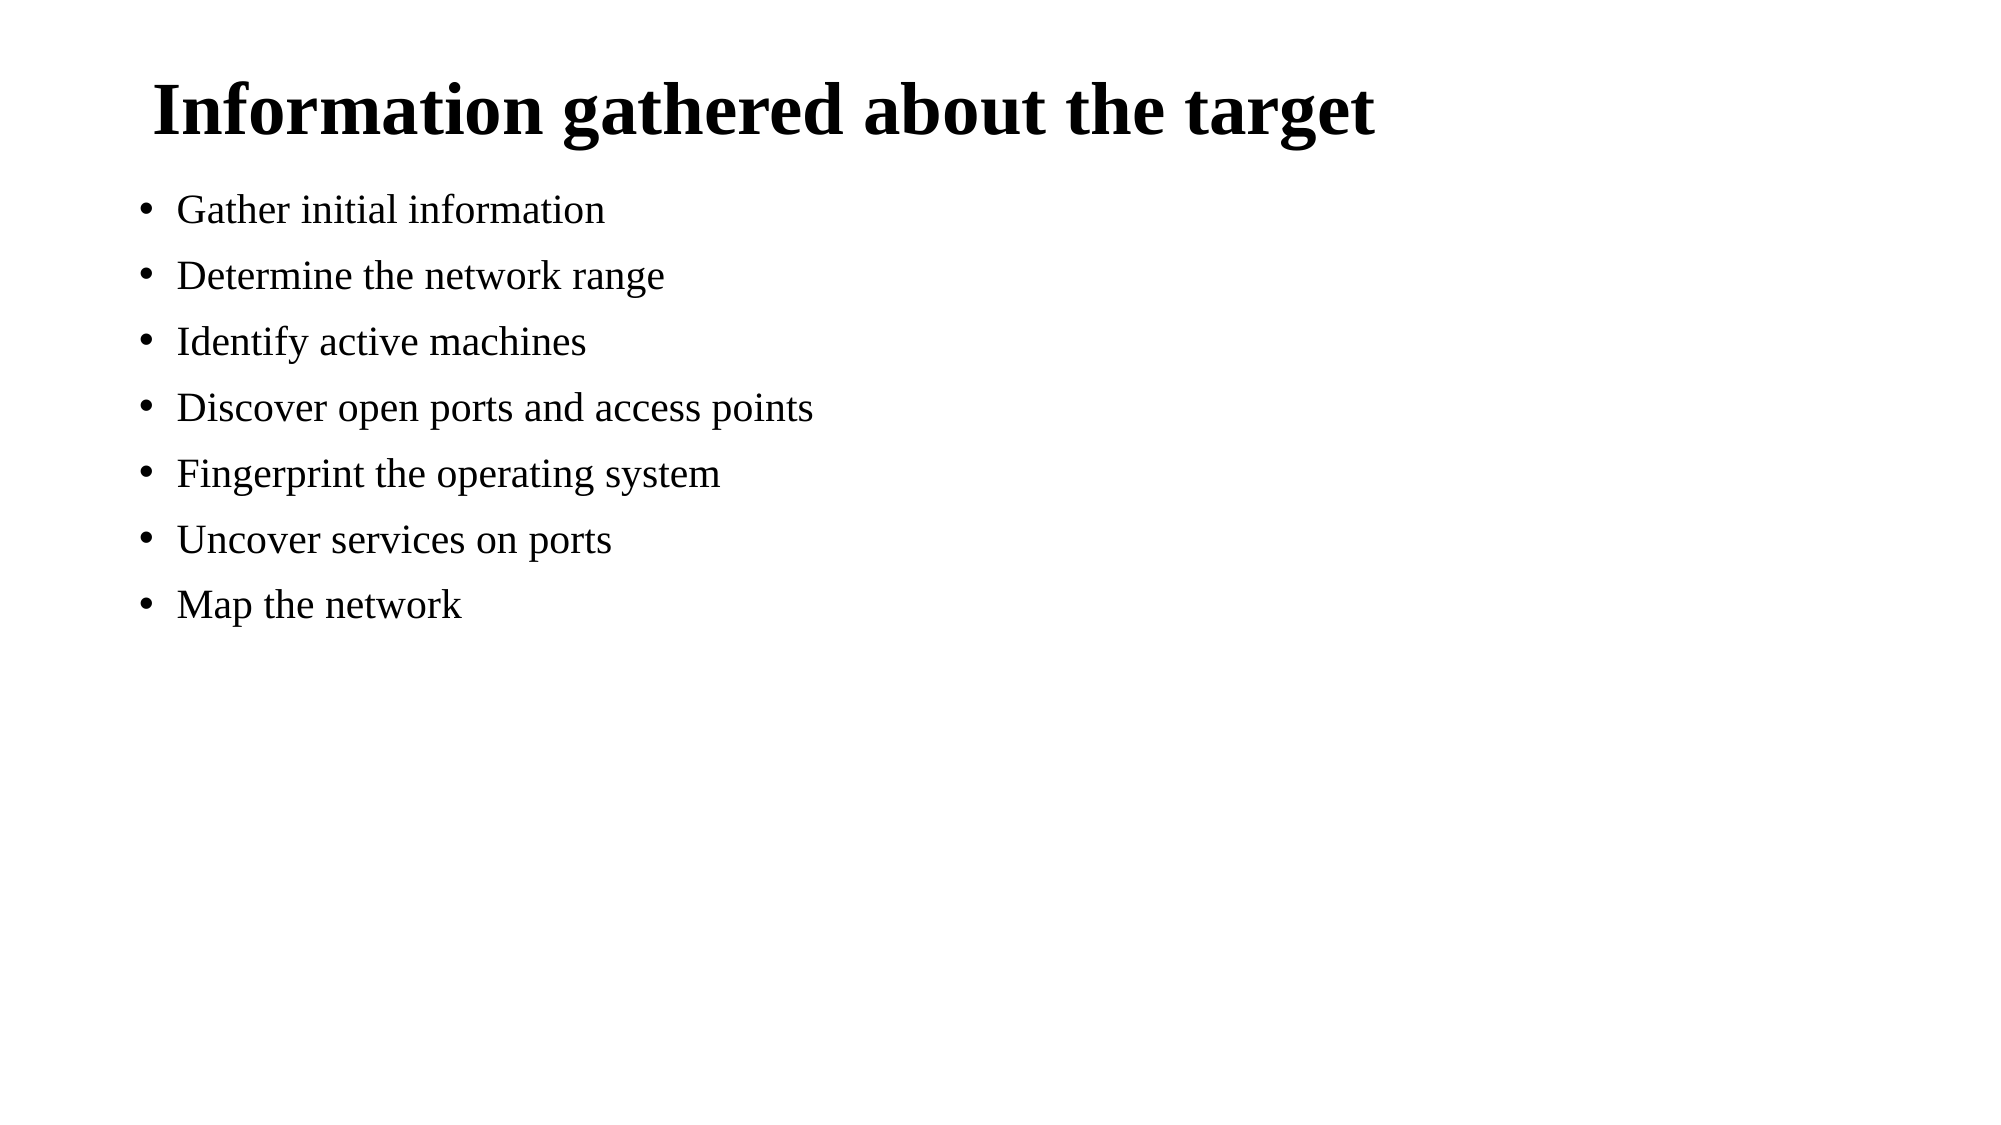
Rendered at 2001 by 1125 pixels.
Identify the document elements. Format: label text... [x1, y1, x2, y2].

list Gather initial information Determine the network range Identify active machines Discover open ports and access points Fingerprint the operating system Uncover services on ports Map the network [124, 180, 1850, 895]
title Information gathered about the target [137, 59, 1863, 161]
